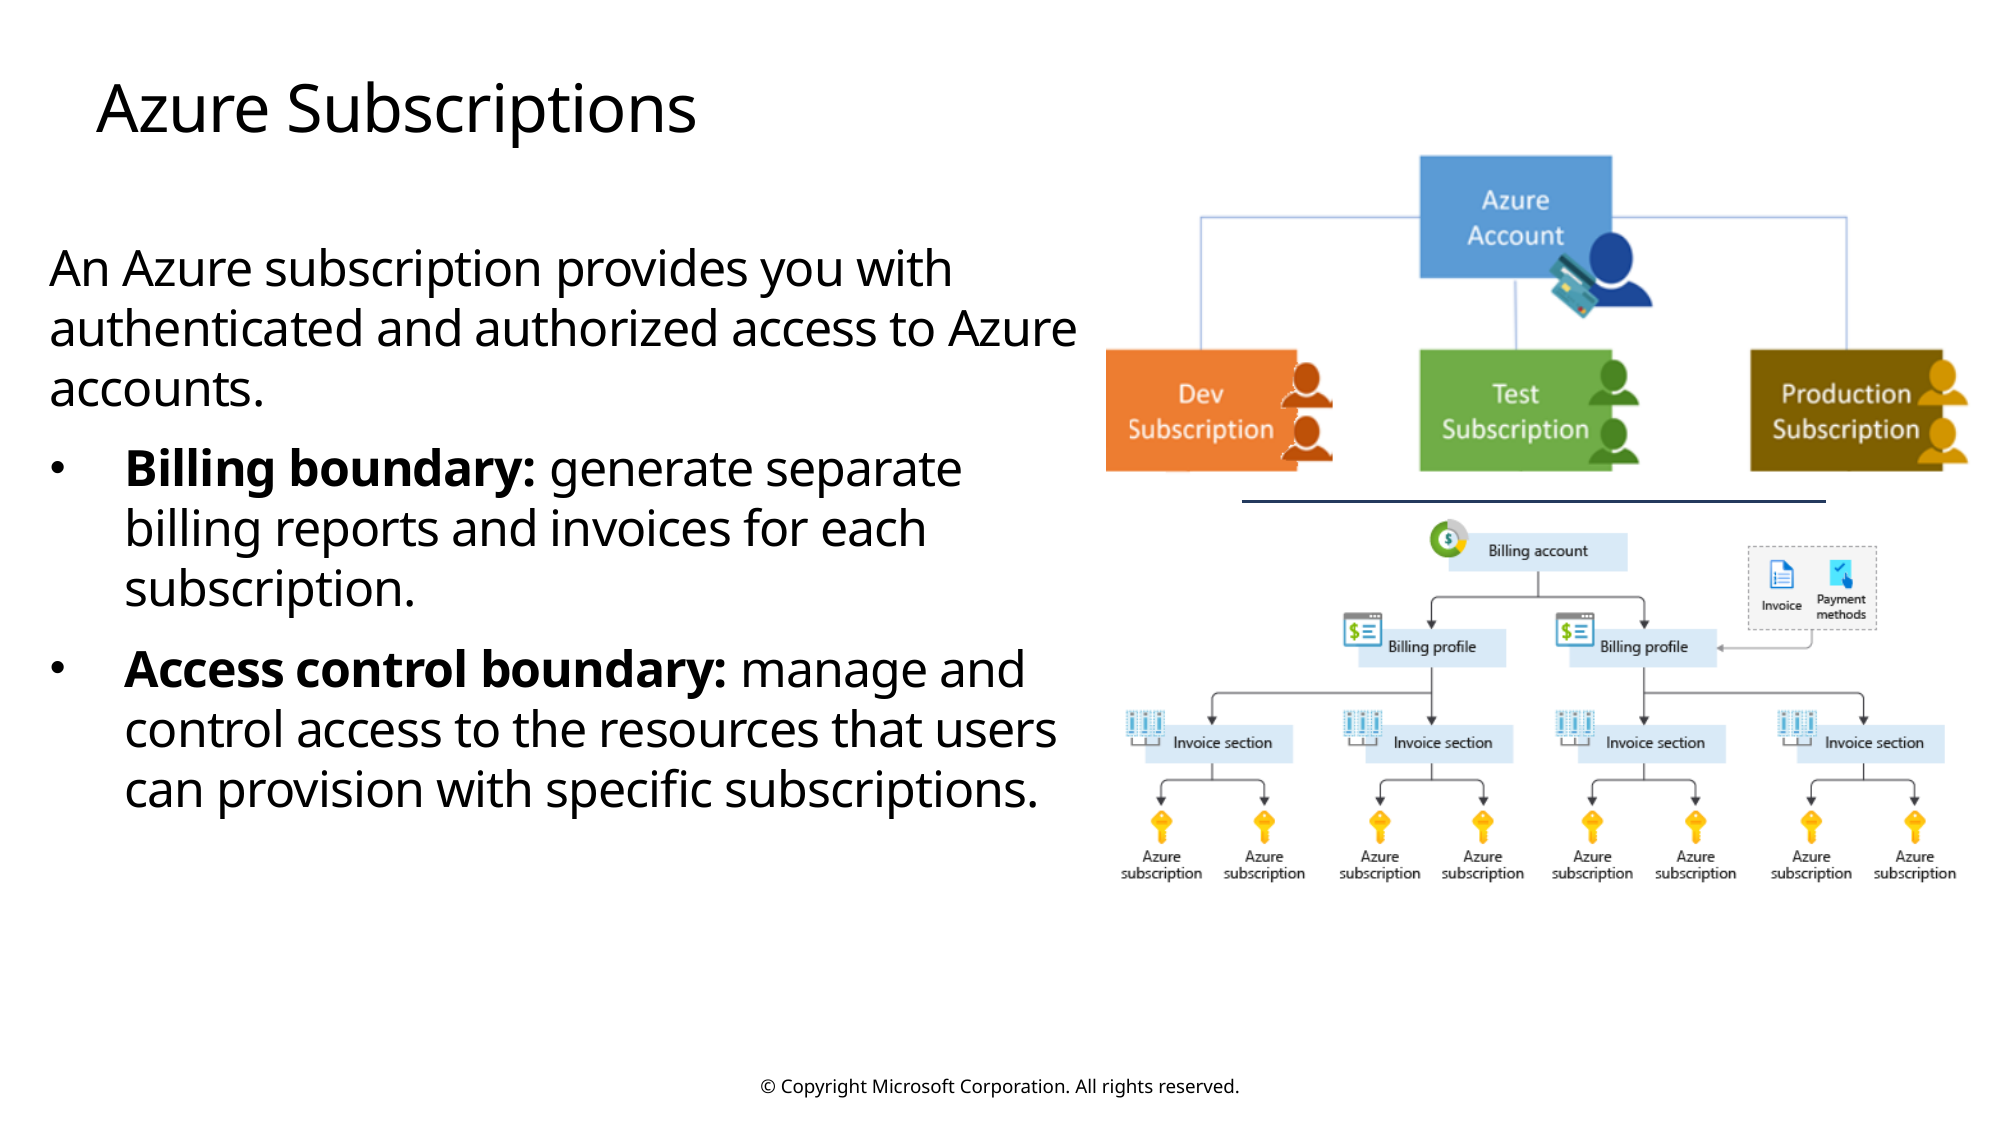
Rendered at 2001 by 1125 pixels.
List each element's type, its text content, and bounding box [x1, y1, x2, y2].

picture [1106, 133, 1972, 490]
title Azure Subscriptions [96, 75, 1904, 166]
picture [1119, 513, 1959, 886]
list An Azure subscription provides you with authenticated and authorized access to Azure accounts. Billing boundary: generate separate billing reports and invoices for each subscription. Access control boundary: manage and control access to the resources that users can provision with specific subscriptions. [49, 236, 1107, 794]
